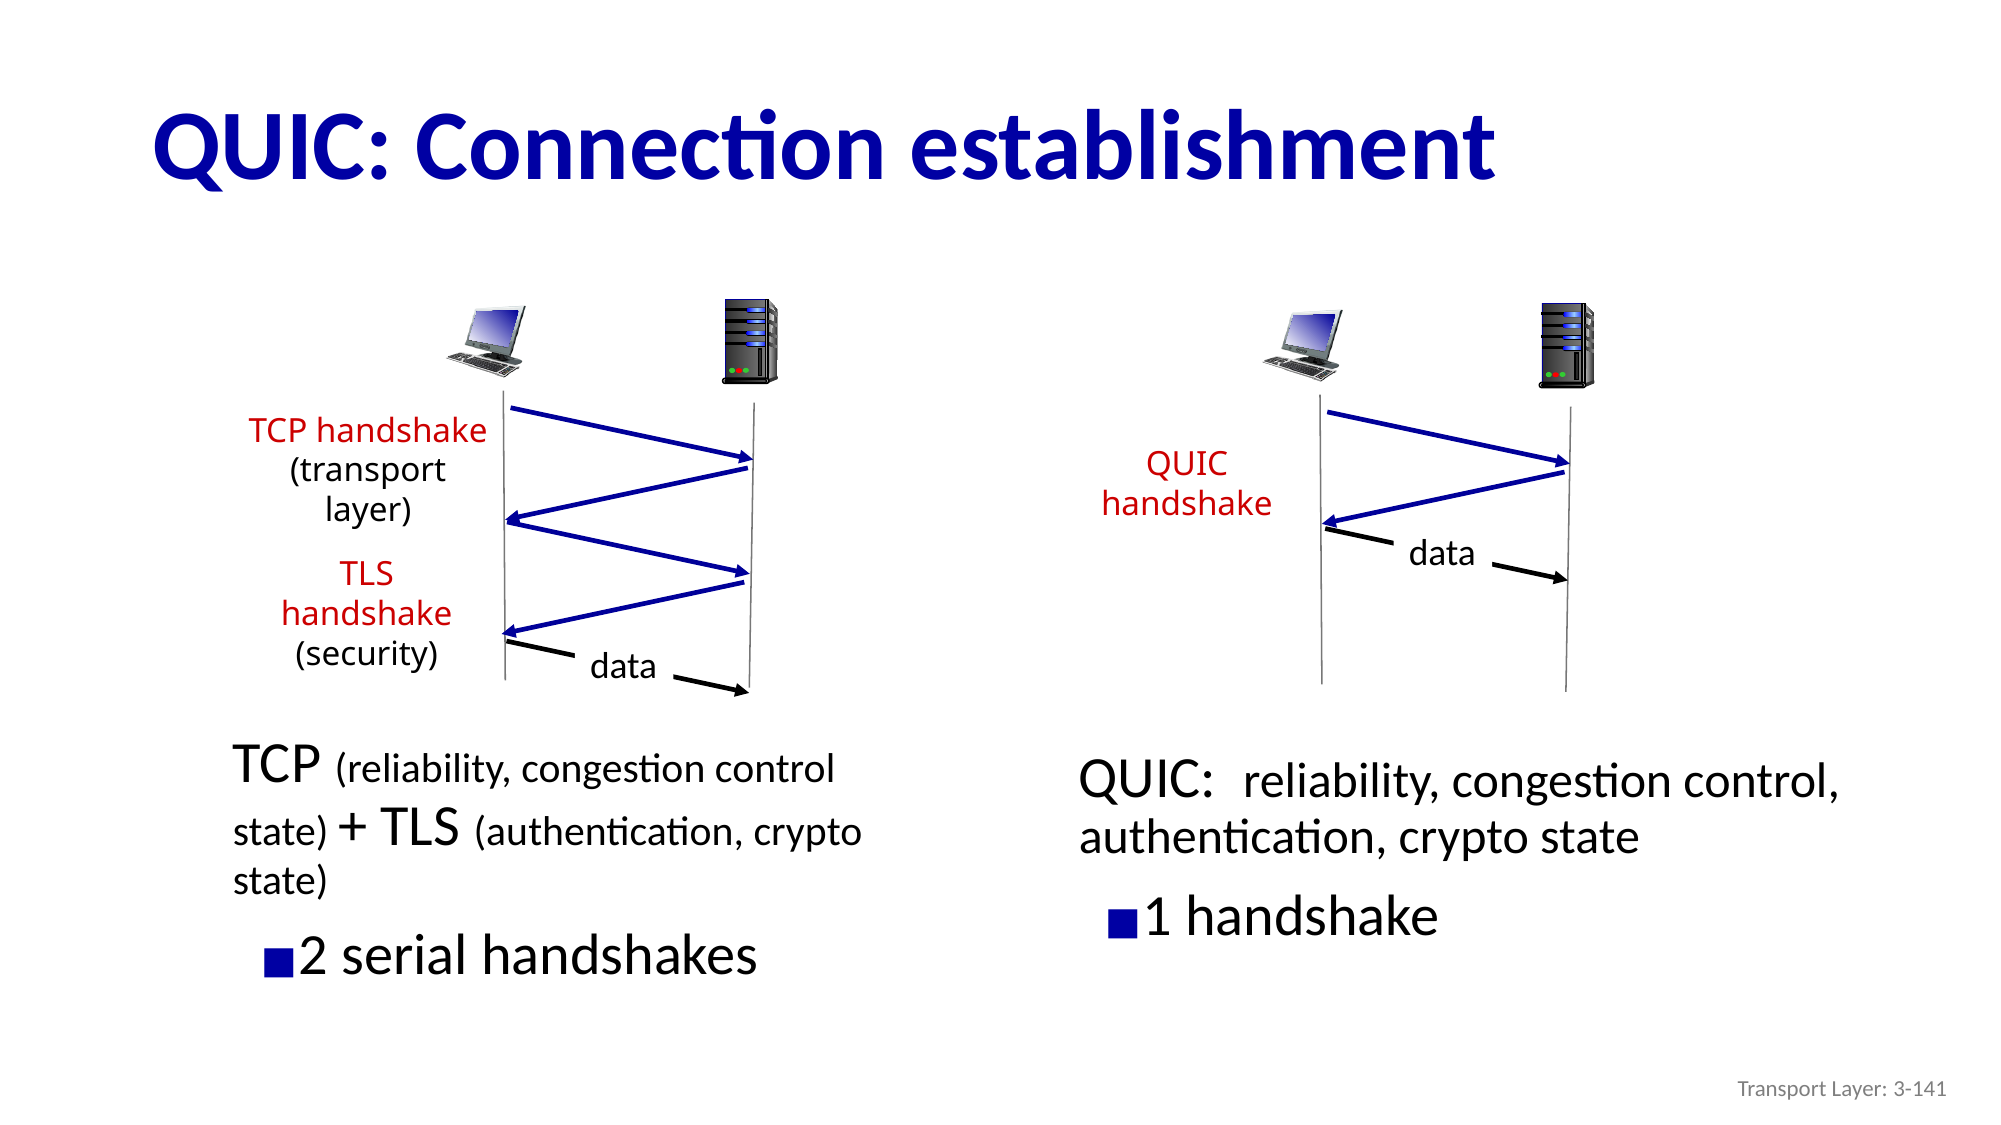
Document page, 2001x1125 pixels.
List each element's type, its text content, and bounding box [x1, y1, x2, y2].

text_box TCP handshake (transport layer) [231, 401, 498, 536]
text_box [748, 578, 755, 688]
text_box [501, 581, 745, 635]
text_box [425, 302, 528, 383]
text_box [722, 299, 779, 384]
text_box TCP (reliability, congestion control state) + TLS (authentication, crypto state) 2 serial handshakes [196, 725, 927, 1069]
title QUIC: Connection establishment [137, 74, 1863, 221]
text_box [504, 467, 749, 520]
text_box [506, 521, 750, 575]
slide_number Transport Layer: 3-141 [1512, 1056, 1963, 1117]
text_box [510, 407, 754, 460]
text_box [1042, 303, 1878, 1084]
text_box TLS handshake (security) [239, 544, 495, 680]
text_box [748, 402, 755, 409]
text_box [506, 640, 750, 694]
